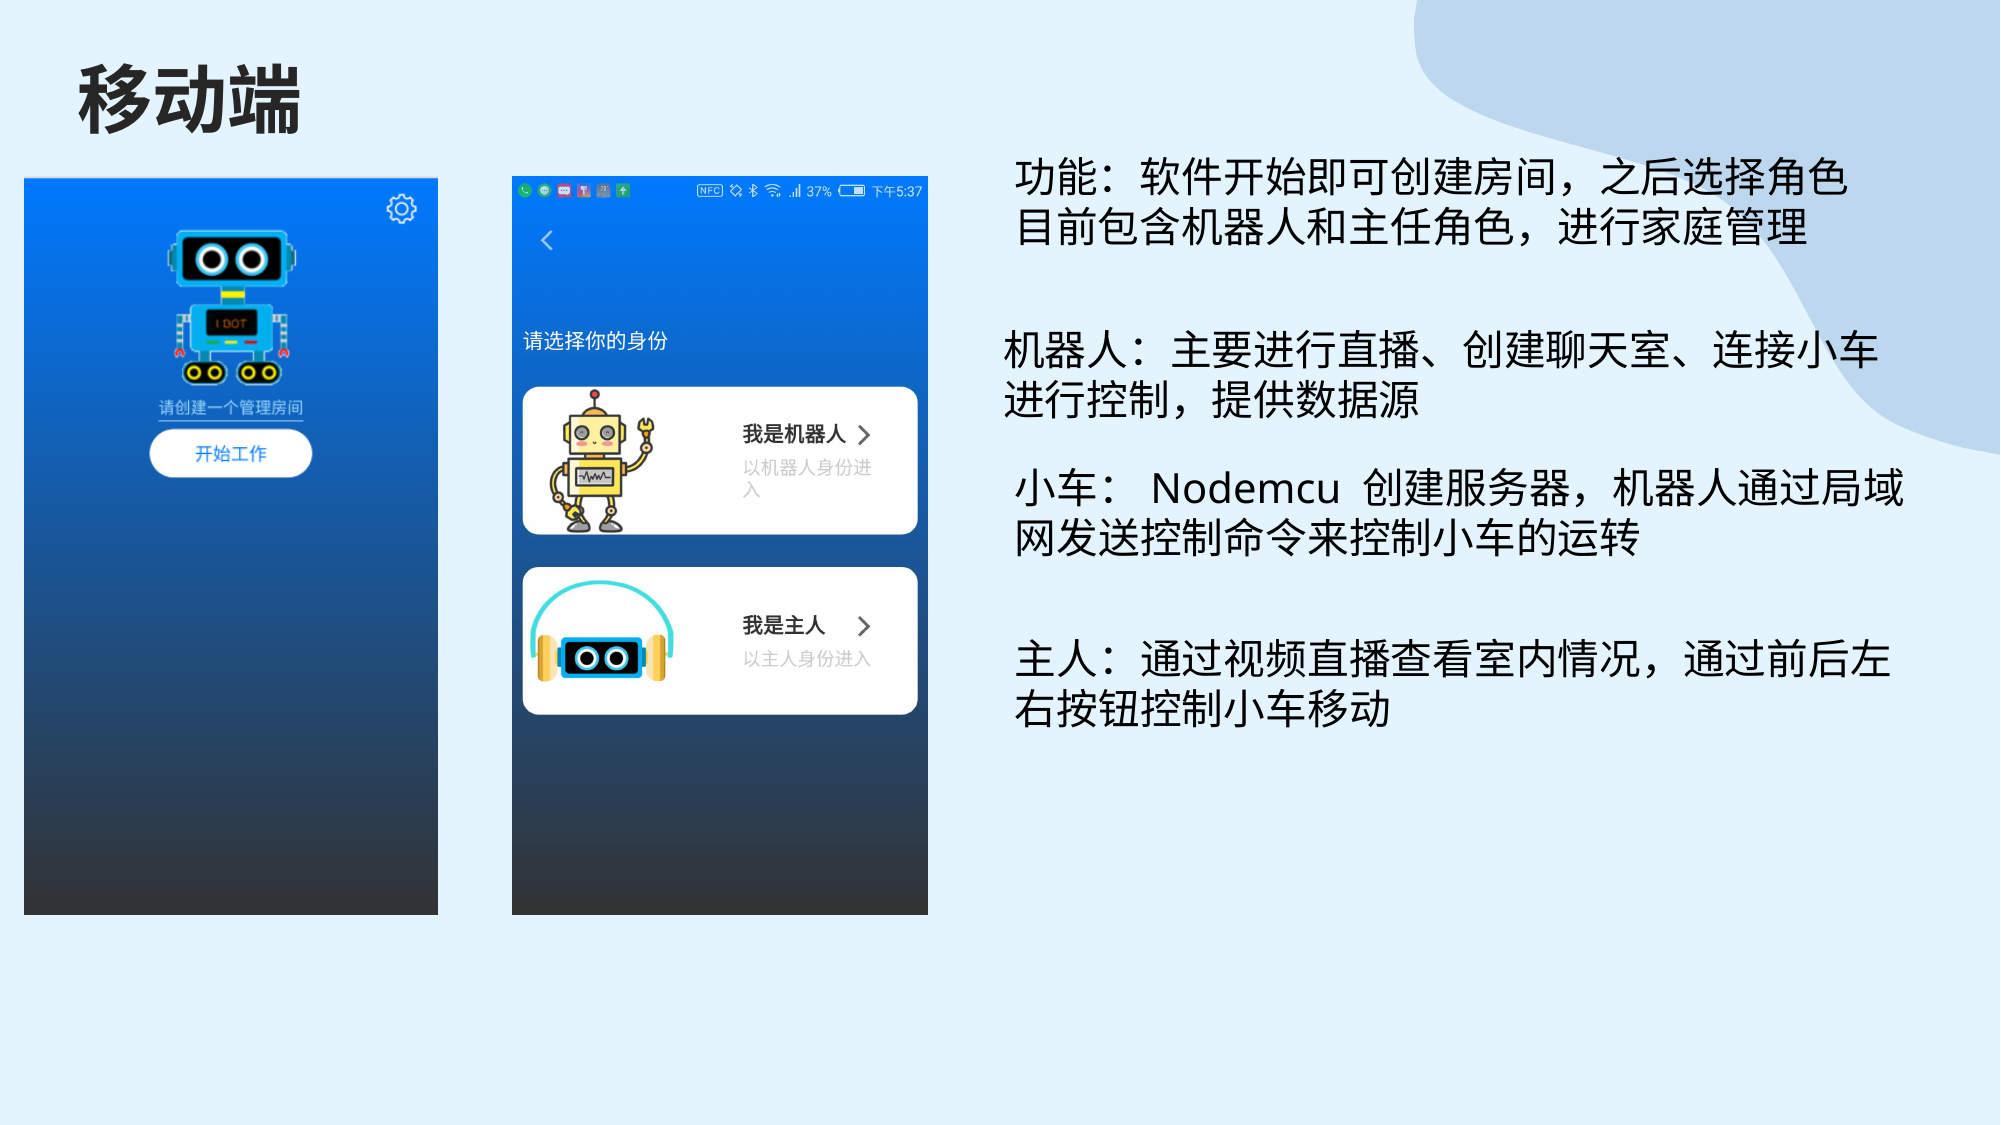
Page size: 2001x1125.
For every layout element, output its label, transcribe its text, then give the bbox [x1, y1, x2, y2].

text_box 移动端 [63, 44, 318, 150]
text_box 小车：Nodemcu 创建服务器，机器人通过局域网发送控制命令来控制小车的运转 [1000, 454, 1926, 570]
text_box 功能：软件开始即可创建房间，之后选择角色 目前包含机器人和主任角色，进行家庭管理 [999, 143, 1865, 259]
picture [24, 176, 438, 915]
picture [512, 176, 928, 915]
text_box 机器人：主要进行直播、创建聊天室、连接小车进行控制，提供数据源 [988, 316, 1914, 432]
text_box 主人：通过视频直播查看室内情况，通过前后左右按钮控制小车移动 [1000, 625, 1926, 741]
text_box [1412, 0, 2000, 456]
